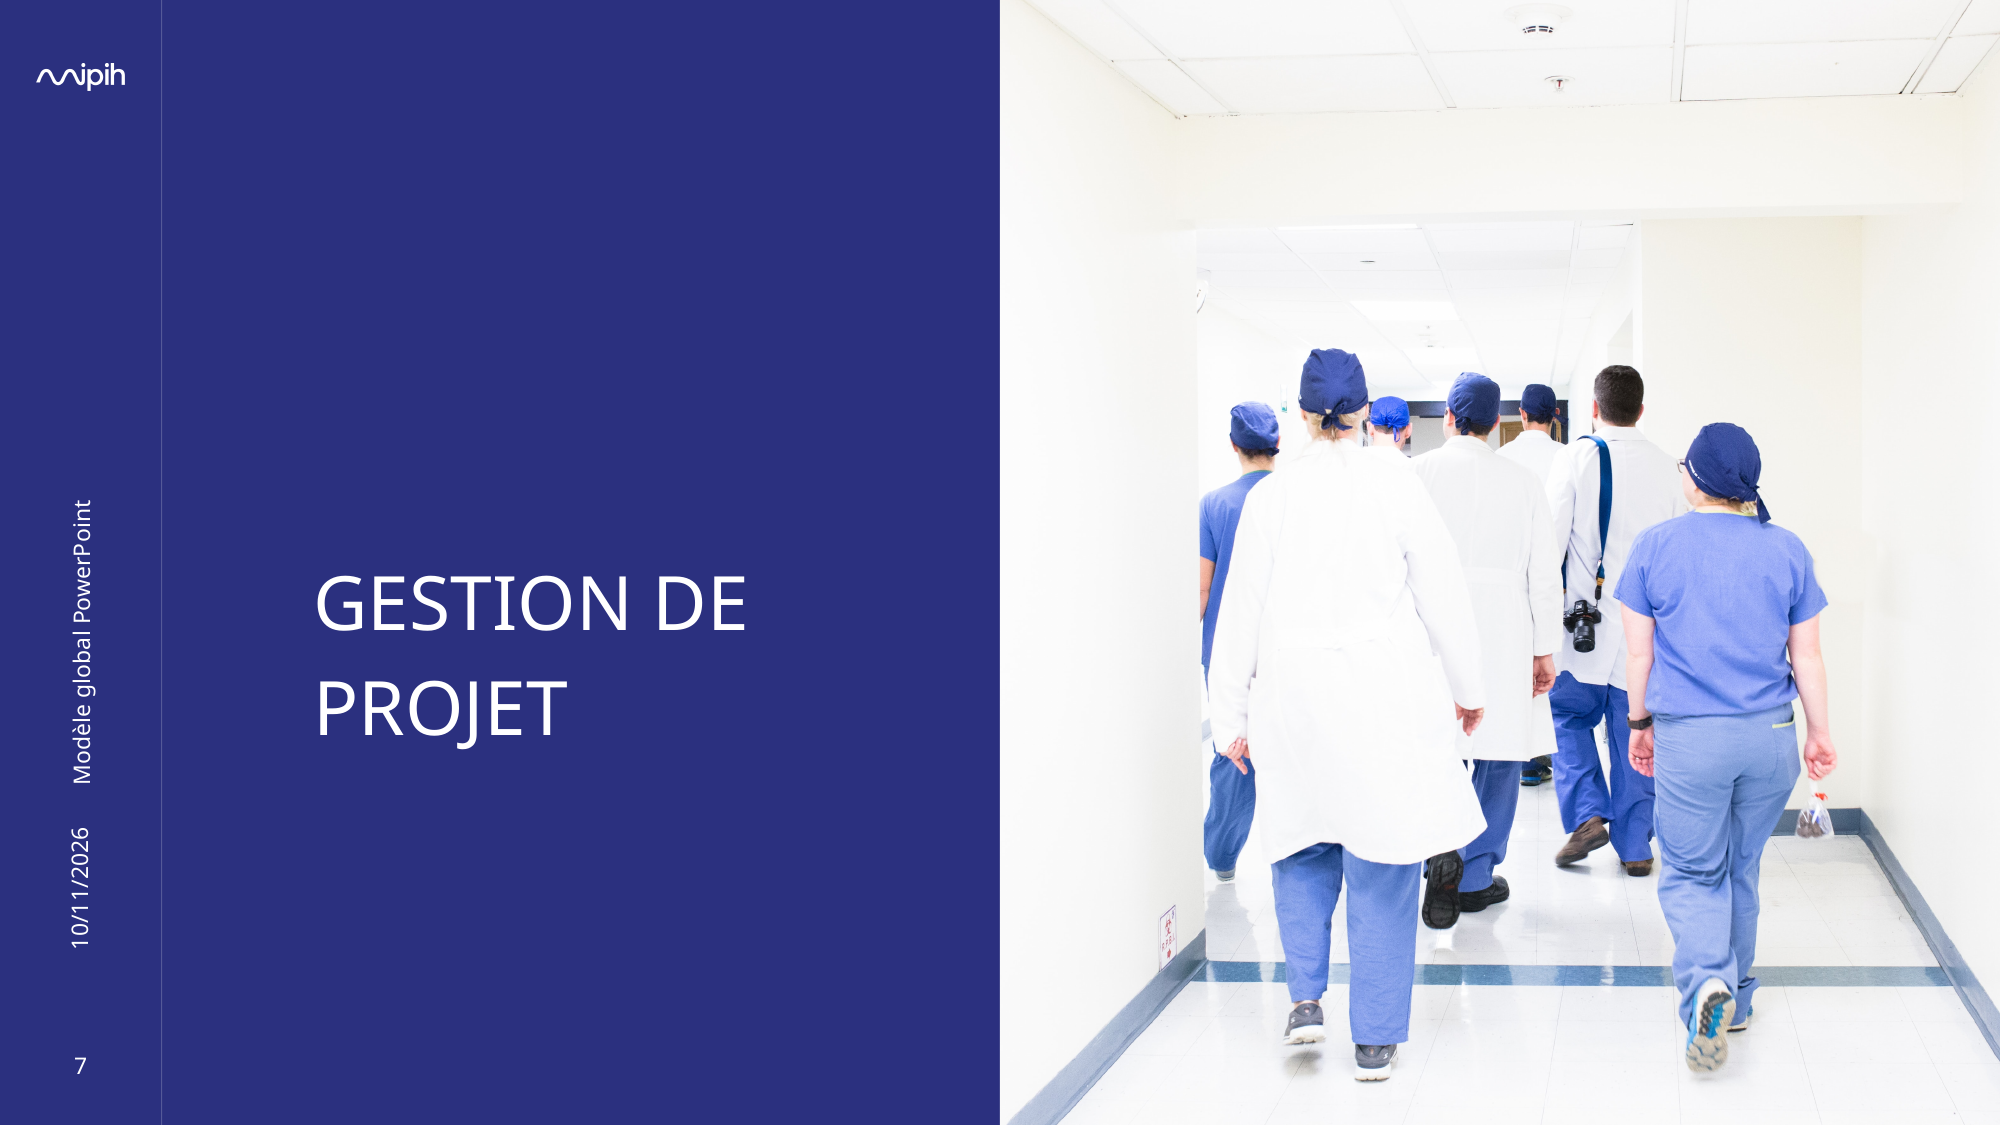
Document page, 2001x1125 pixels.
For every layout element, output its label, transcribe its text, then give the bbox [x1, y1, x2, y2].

picture [999, 0, 2000, 1125]
footer Modèle global PowerPoint [58, 150, 104, 792]
picture [36, 63, 125, 91]
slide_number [58, 806, 104, 951]
title GESTION DE PROJET [298, 503, 908, 788]
